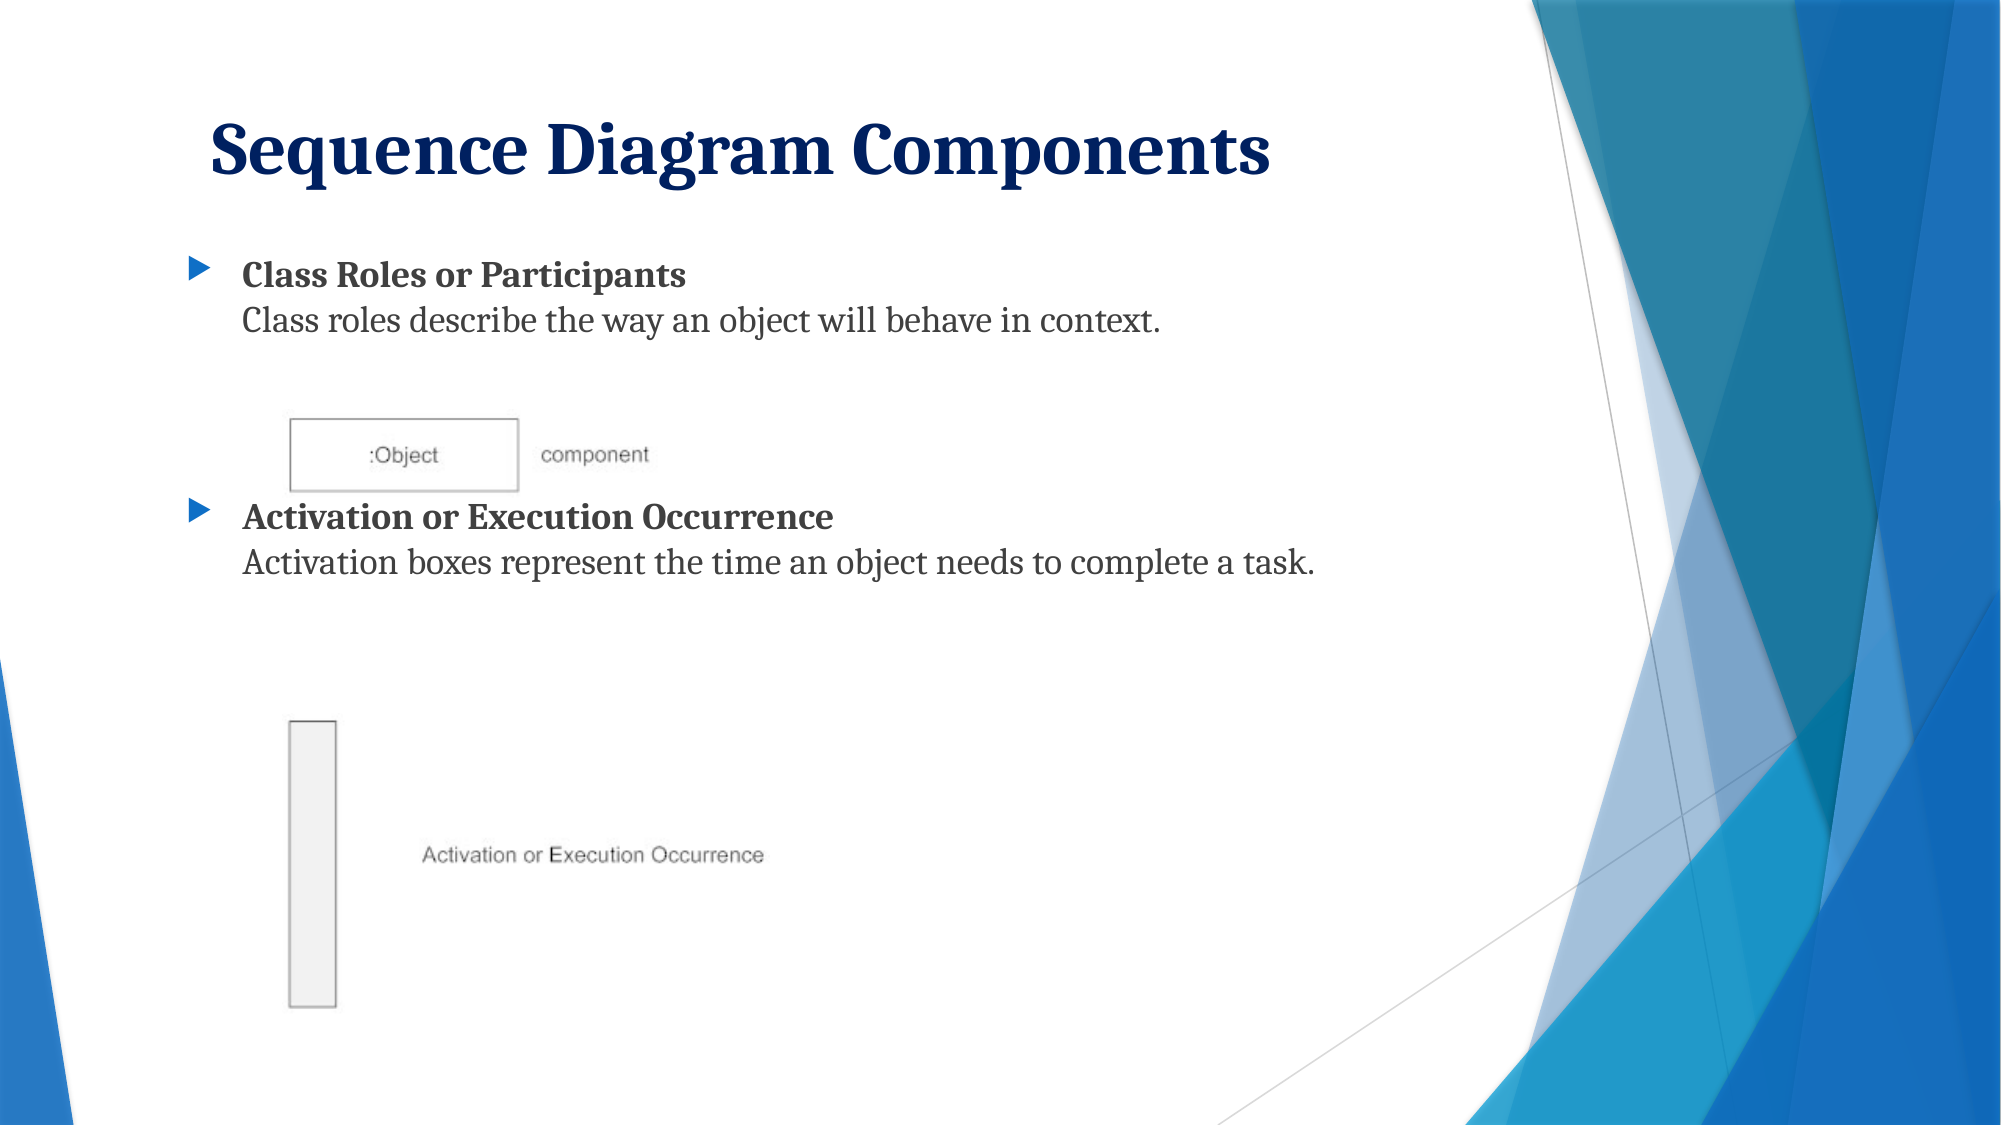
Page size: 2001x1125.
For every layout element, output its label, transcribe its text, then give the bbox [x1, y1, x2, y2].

picture [281, 409, 662, 501]
list Class Roles or Participants Class roles describe the way an object will behave in context. Activation or Execution Occurrence Activation boxes represent the time an object needs to complete a task. [171, 242, 1824, 1093]
picture [281, 713, 771, 1021]
text_box Sequence Diagram Components [198, 92, 1427, 197]
